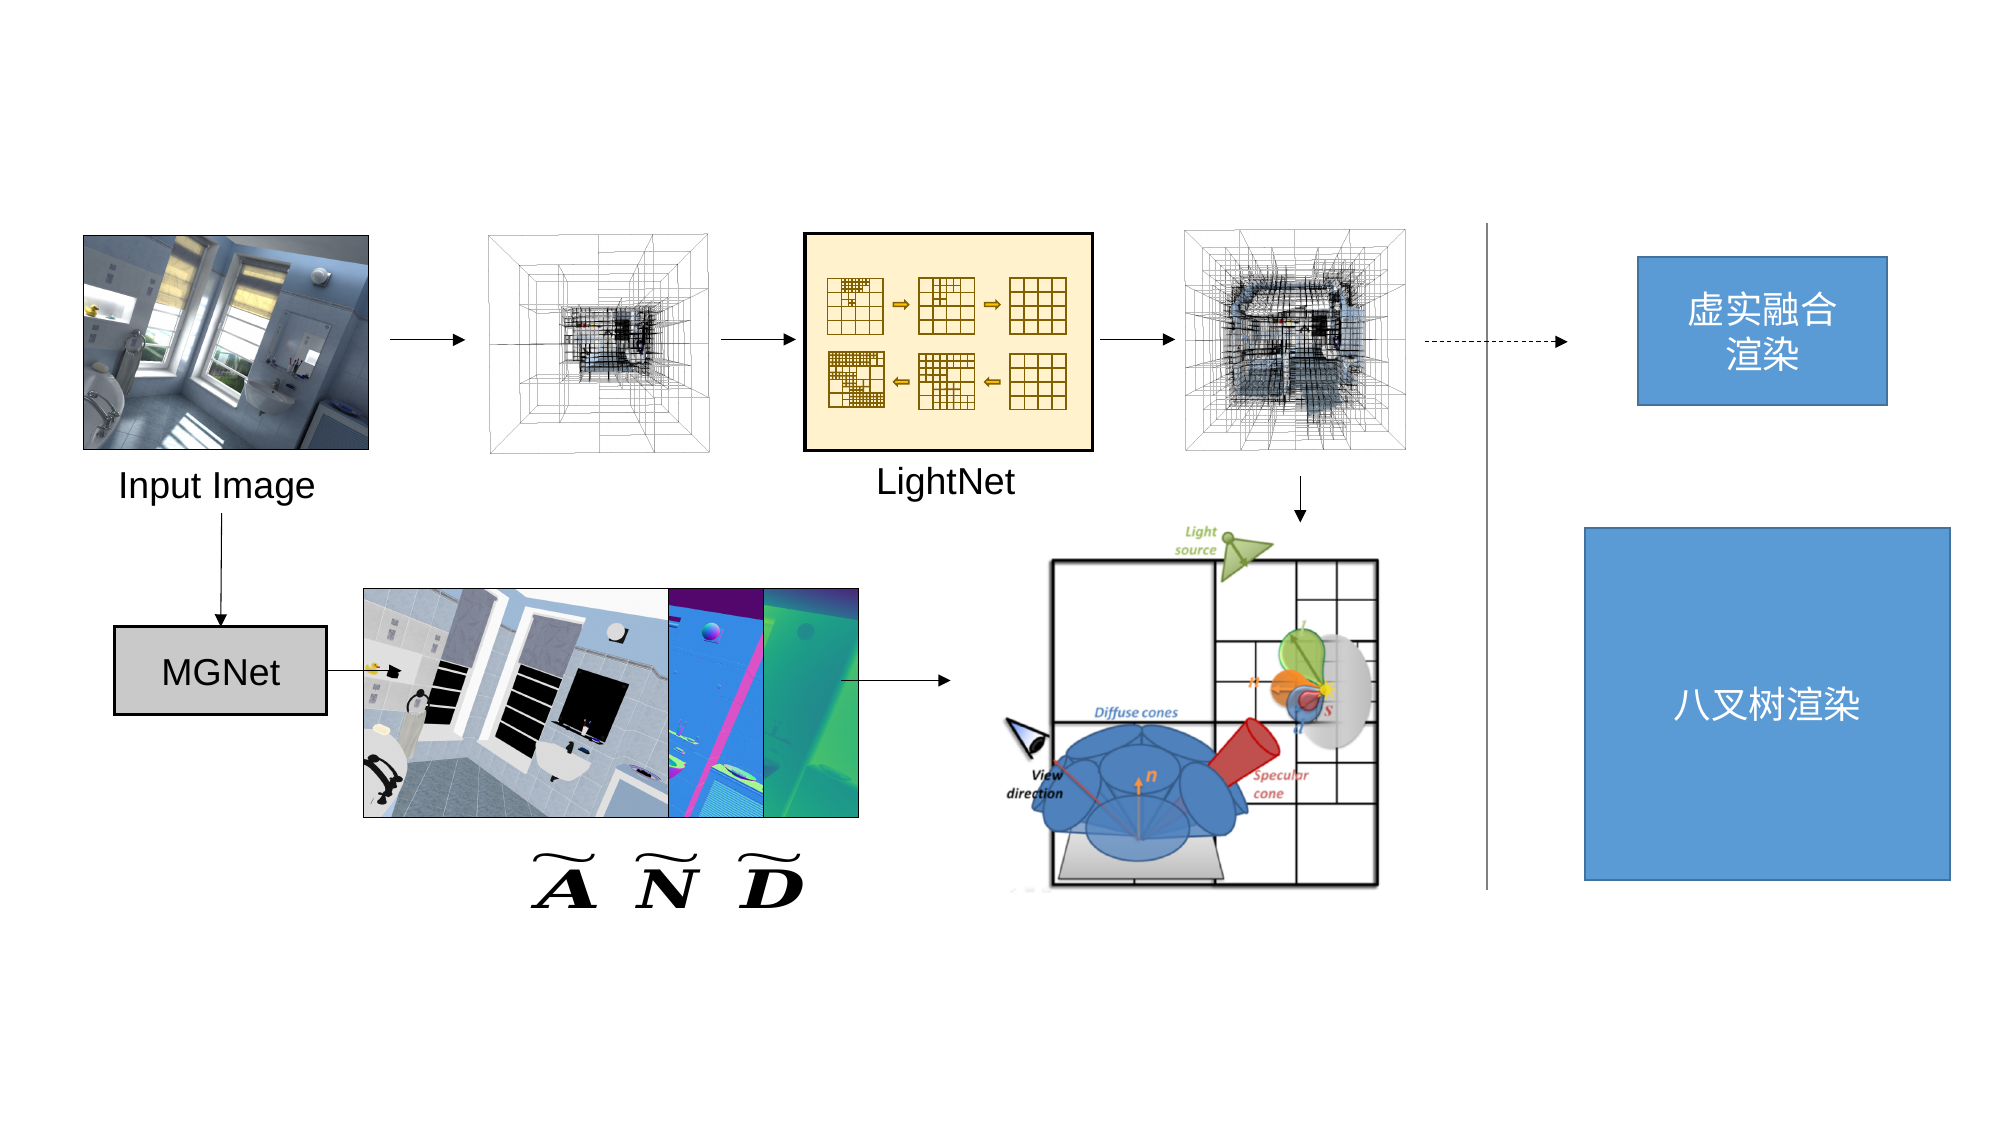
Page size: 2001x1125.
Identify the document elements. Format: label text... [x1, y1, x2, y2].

text_box [804, 233, 1093, 451]
text_box [892, 298, 911, 311]
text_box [1009, 277, 1066, 334]
text_box LightNet [827, 450, 1064, 510]
text_box 八叉树渲染 [1584, 527, 1951, 881]
picture [484, 230, 716, 459]
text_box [918, 354, 975, 410]
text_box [918, 278, 975, 335]
picture [1000, 512, 1398, 894]
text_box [828, 351, 884, 407]
picture [363, 588, 859, 818]
text_box [892, 375, 910, 389]
text_box 虚实融合 渲染 [1637, 256, 1888, 406]
picture [1180, 225, 1413, 455]
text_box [1009, 353, 1067, 410]
text_box Input Image [103, 453, 340, 513]
picture [83, 235, 369, 450]
text_box MGNet [114, 626, 328, 716]
text_box [983, 298, 1002, 311]
text_box [983, 375, 1002, 389]
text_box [827, 278, 884, 335]
